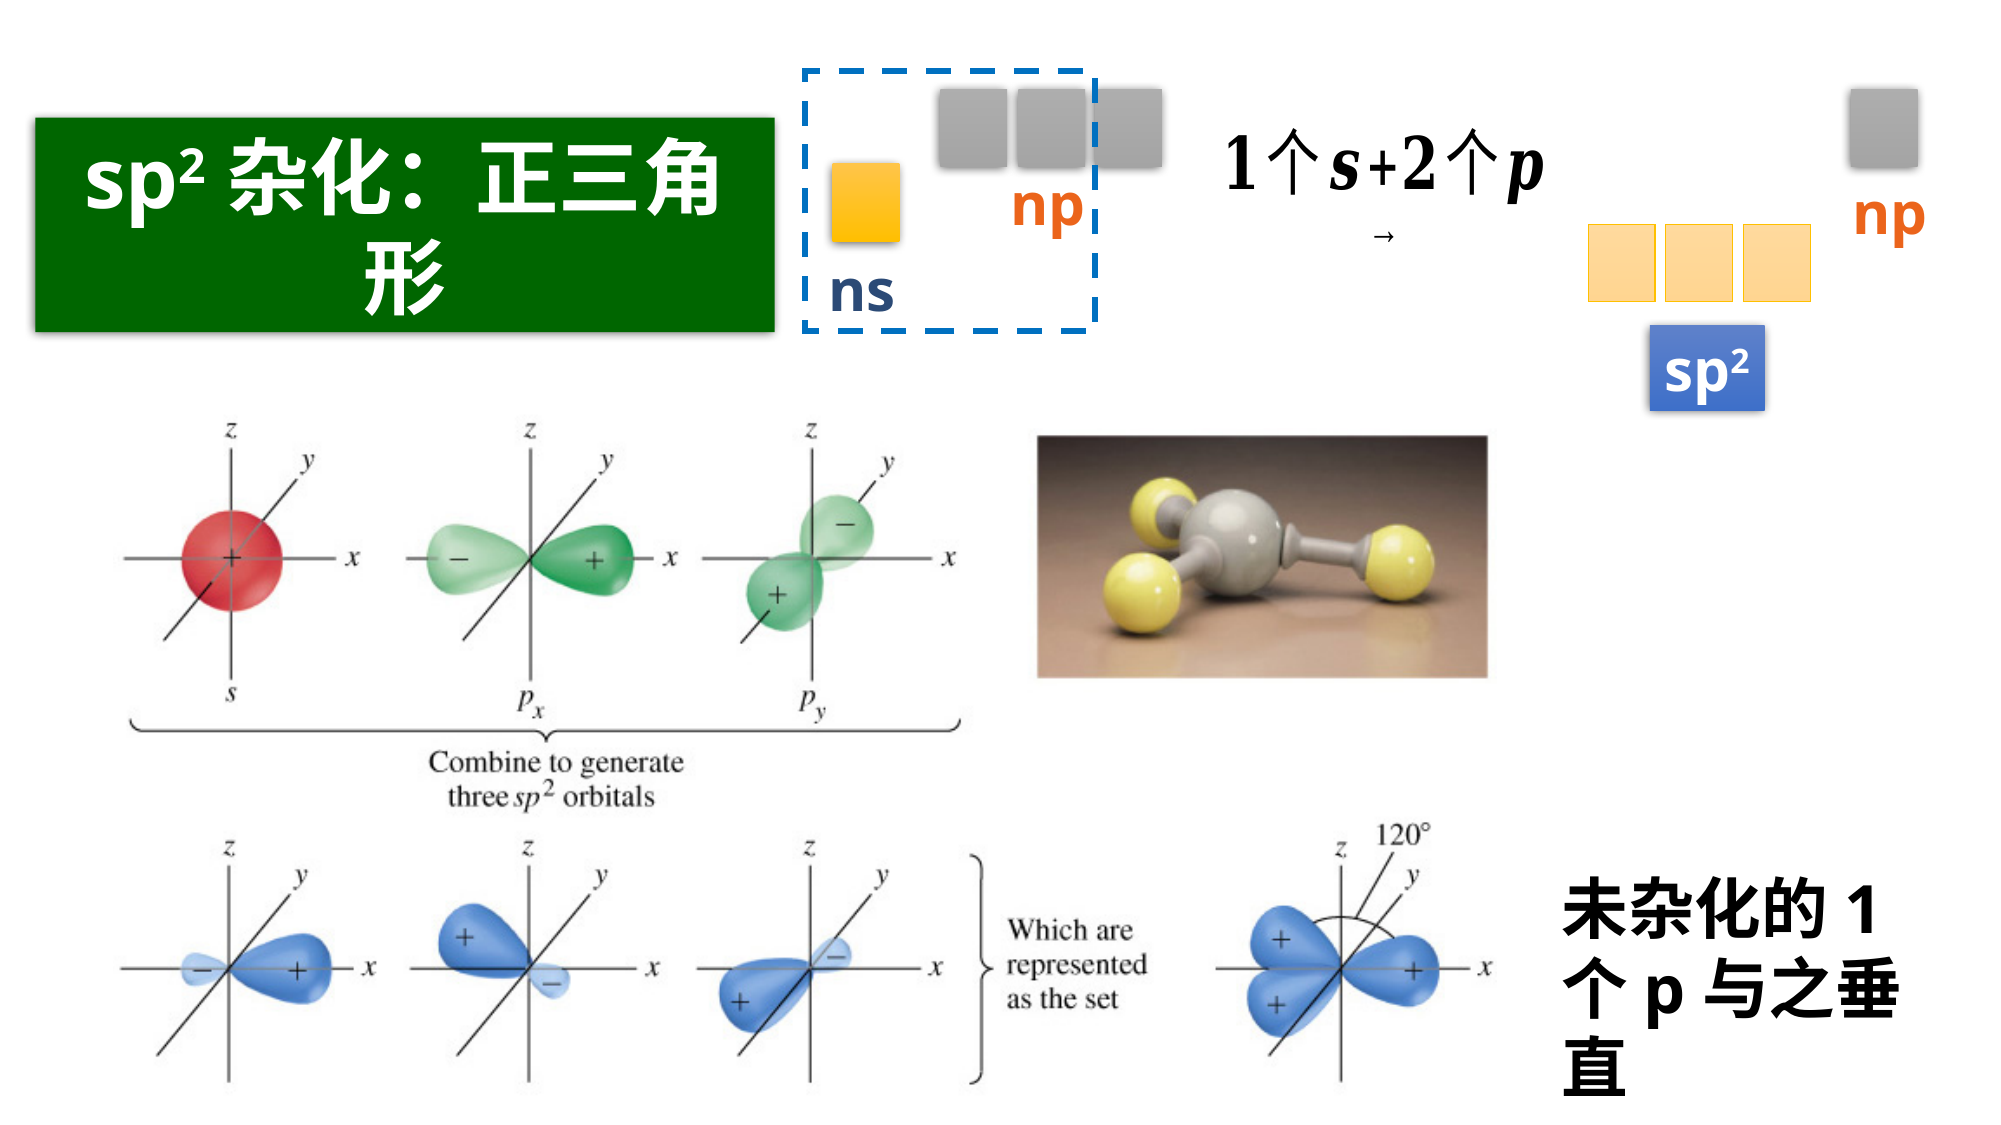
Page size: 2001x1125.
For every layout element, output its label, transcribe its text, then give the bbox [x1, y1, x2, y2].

text_box sp2杂化：正三角形 [35, 117, 775, 333]
picture [113, 401, 1497, 1097]
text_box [805, 71, 1946, 412]
text_box 未杂化的1个p与之垂直 [1546, 859, 1967, 1114]
